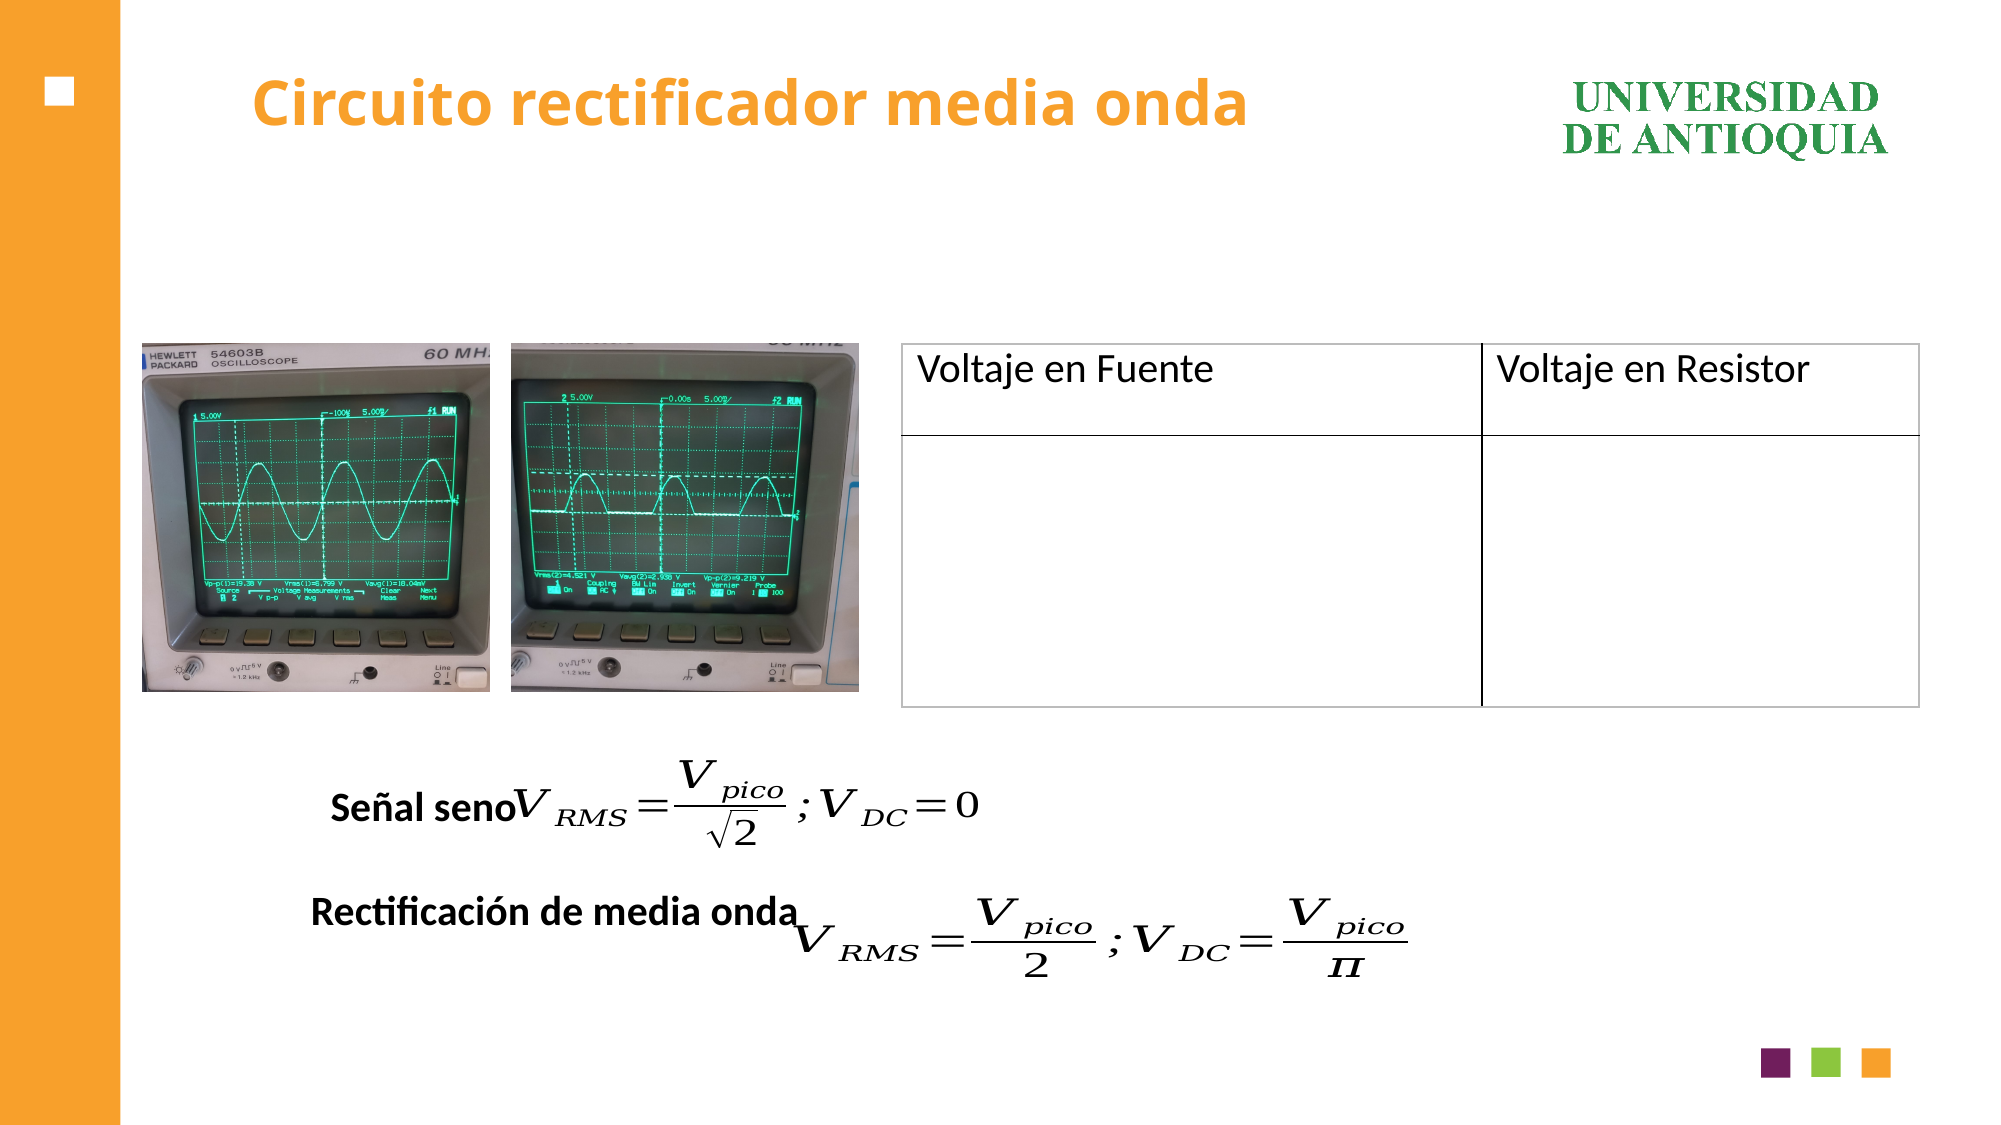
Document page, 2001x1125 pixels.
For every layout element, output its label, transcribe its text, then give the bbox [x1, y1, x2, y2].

picture [511, 343, 859, 692]
text_box Rectificación de media onda [296, 876, 966, 942]
text_box [1810, 1047, 1842, 1078]
text_box [0, 0, 121, 1125]
text_box [1861, 1047, 1892, 1079]
text_box Señal seno [315, 772, 605, 837]
text_box [1760, 1047, 1791, 1079]
picture [1539, 59, 1911, 176]
picture [142, 343, 490, 692]
text_box Circuito rectificador media onda [236, 35, 1305, 176]
text_box [44, 76, 75, 107]
